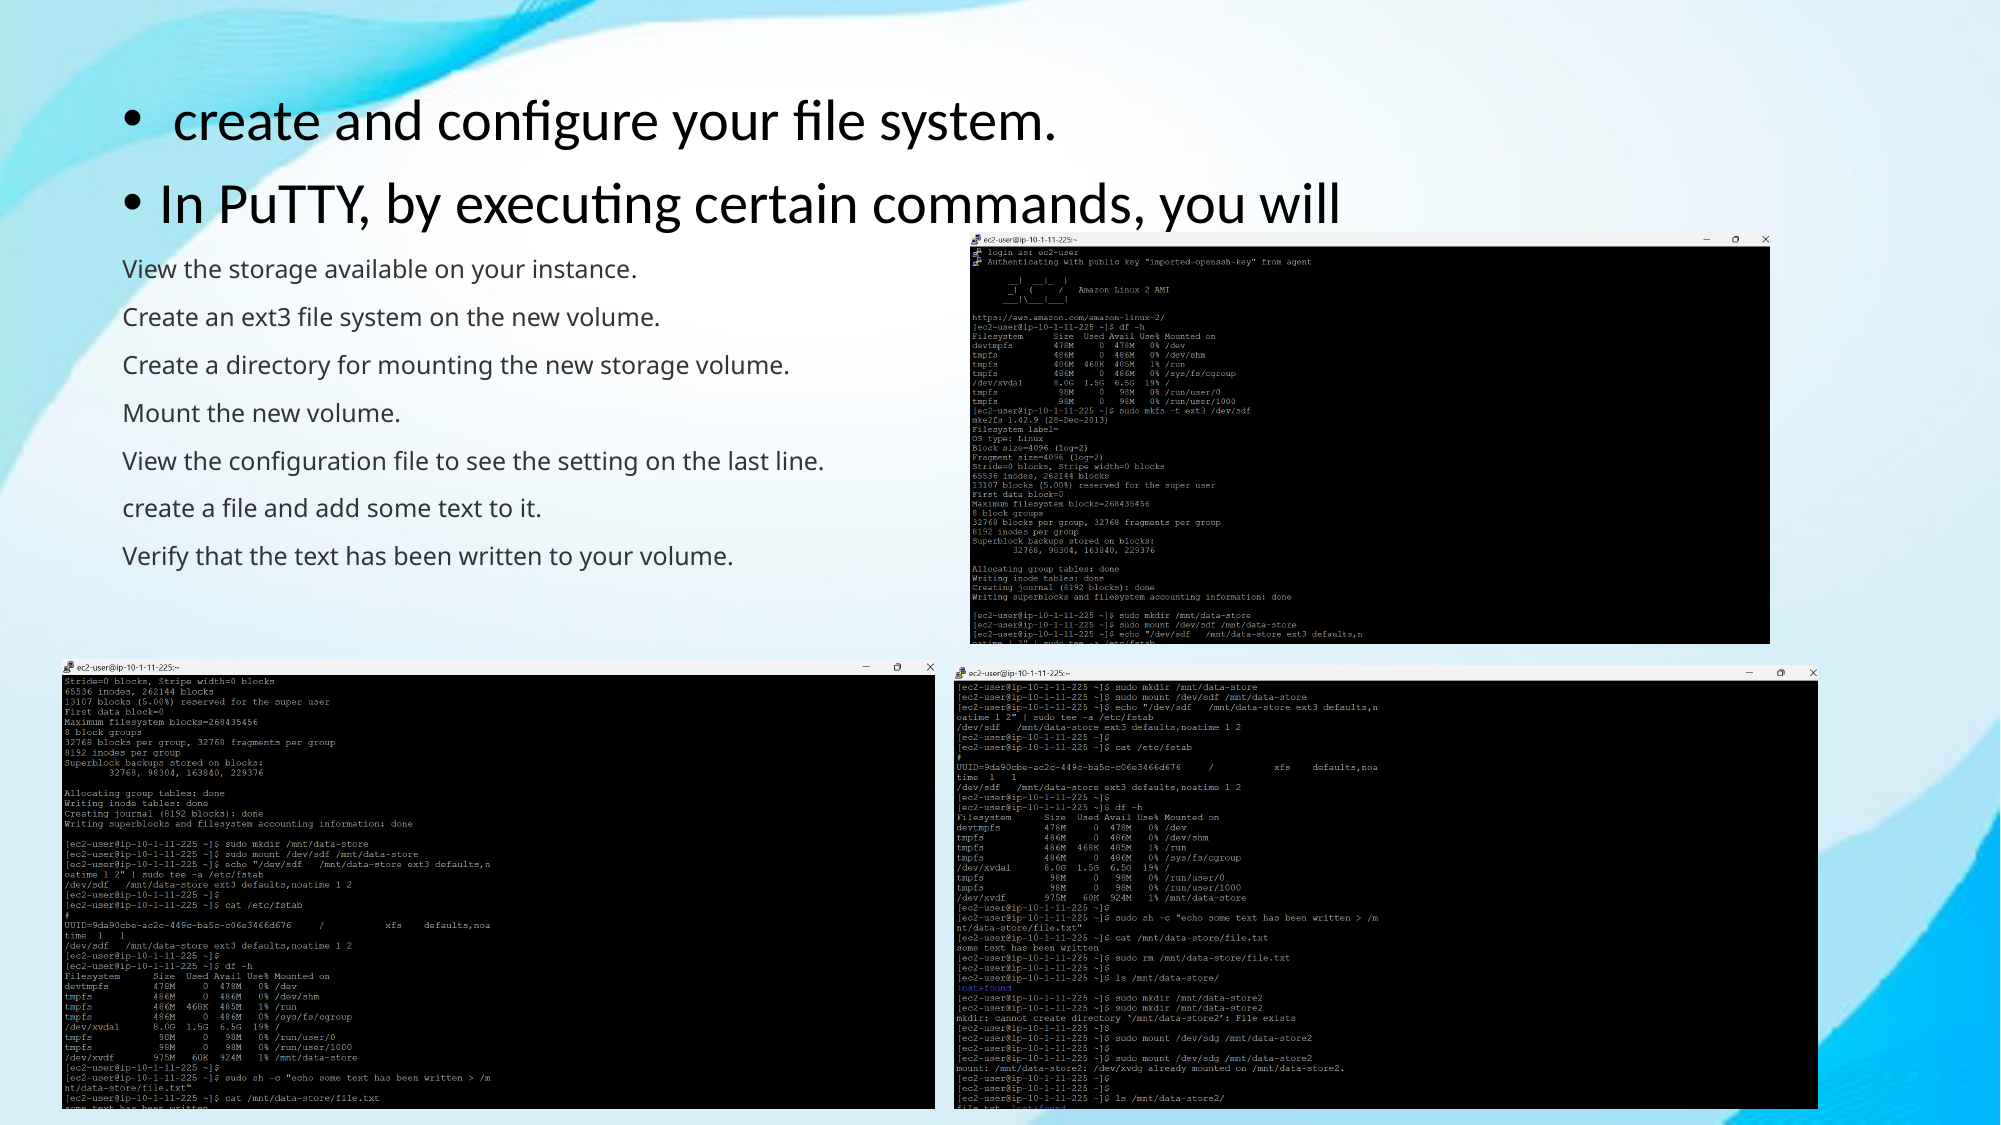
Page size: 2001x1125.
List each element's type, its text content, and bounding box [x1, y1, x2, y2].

picture [0, 0, 2001, 1125]
list create and configure your file system. In PuTTY, by executing certain commands, you will View the storage available on your instance. Create an ext3 file system on the new volume. Create a directory for mounting the new storage volume. Mount the new volume. View the configuration file to see the setting on the last line. create a file and add some text to it. Verify that the text has been written to your volume. [107, 82, 1863, 1014]
picture [970, 232, 1770, 644]
